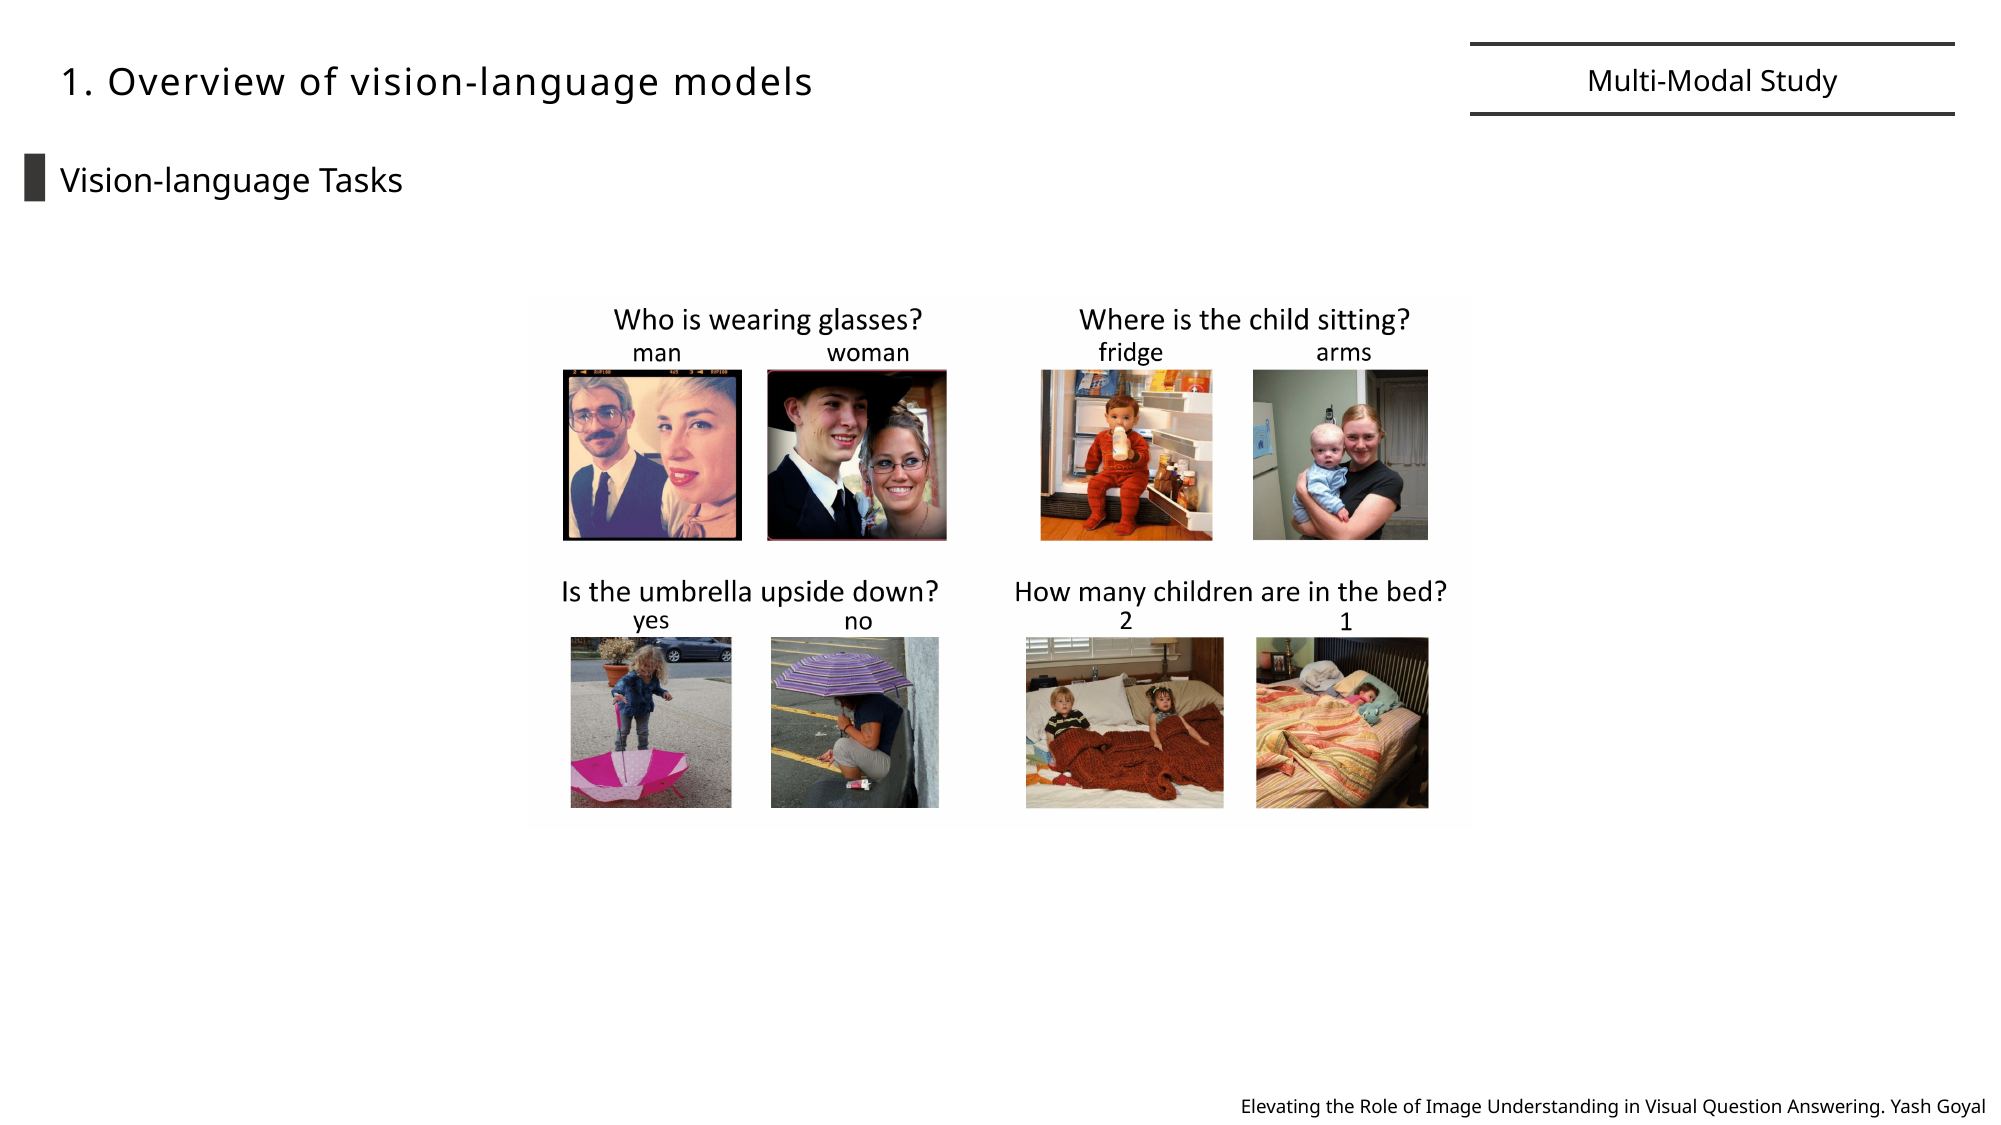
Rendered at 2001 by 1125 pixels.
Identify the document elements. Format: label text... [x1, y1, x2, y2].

picture [527, 296, 1473, 829]
text_box Vision-language Tasks [45, 152, 1270, 207]
text_box 1. Overview of vision-language models [45, 50, 1155, 111]
text_box Multi-Modal Study [1490, 54, 1934, 105]
text_box [23, 153, 46, 202]
text_box Elevating the Role of Image Understanding in Visual Question Answering. Yash Goyal [976, 1087, 2000, 1125]
